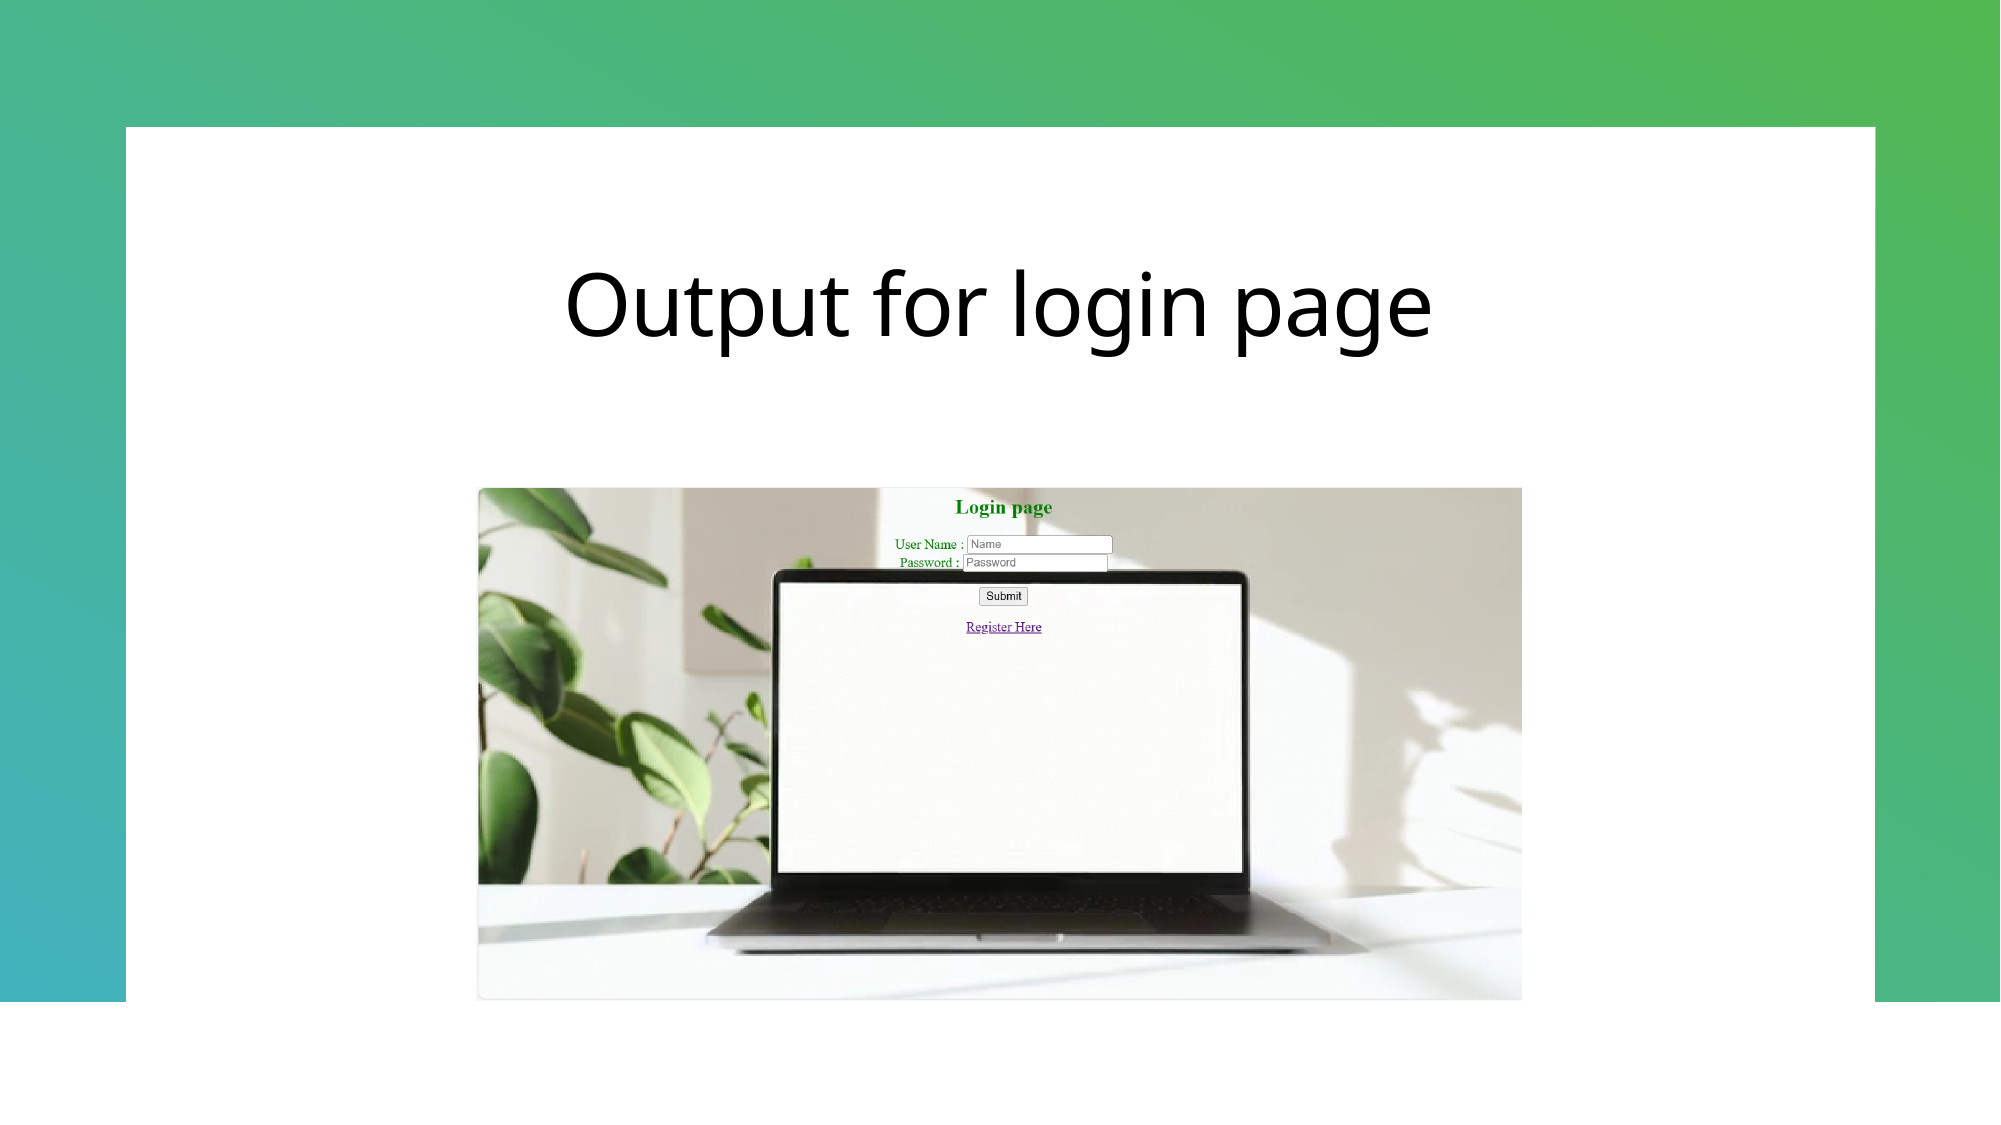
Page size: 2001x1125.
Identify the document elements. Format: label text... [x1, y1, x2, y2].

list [476, 487, 1522, 1001]
title Output for login page [248, 248, 1749, 470]
